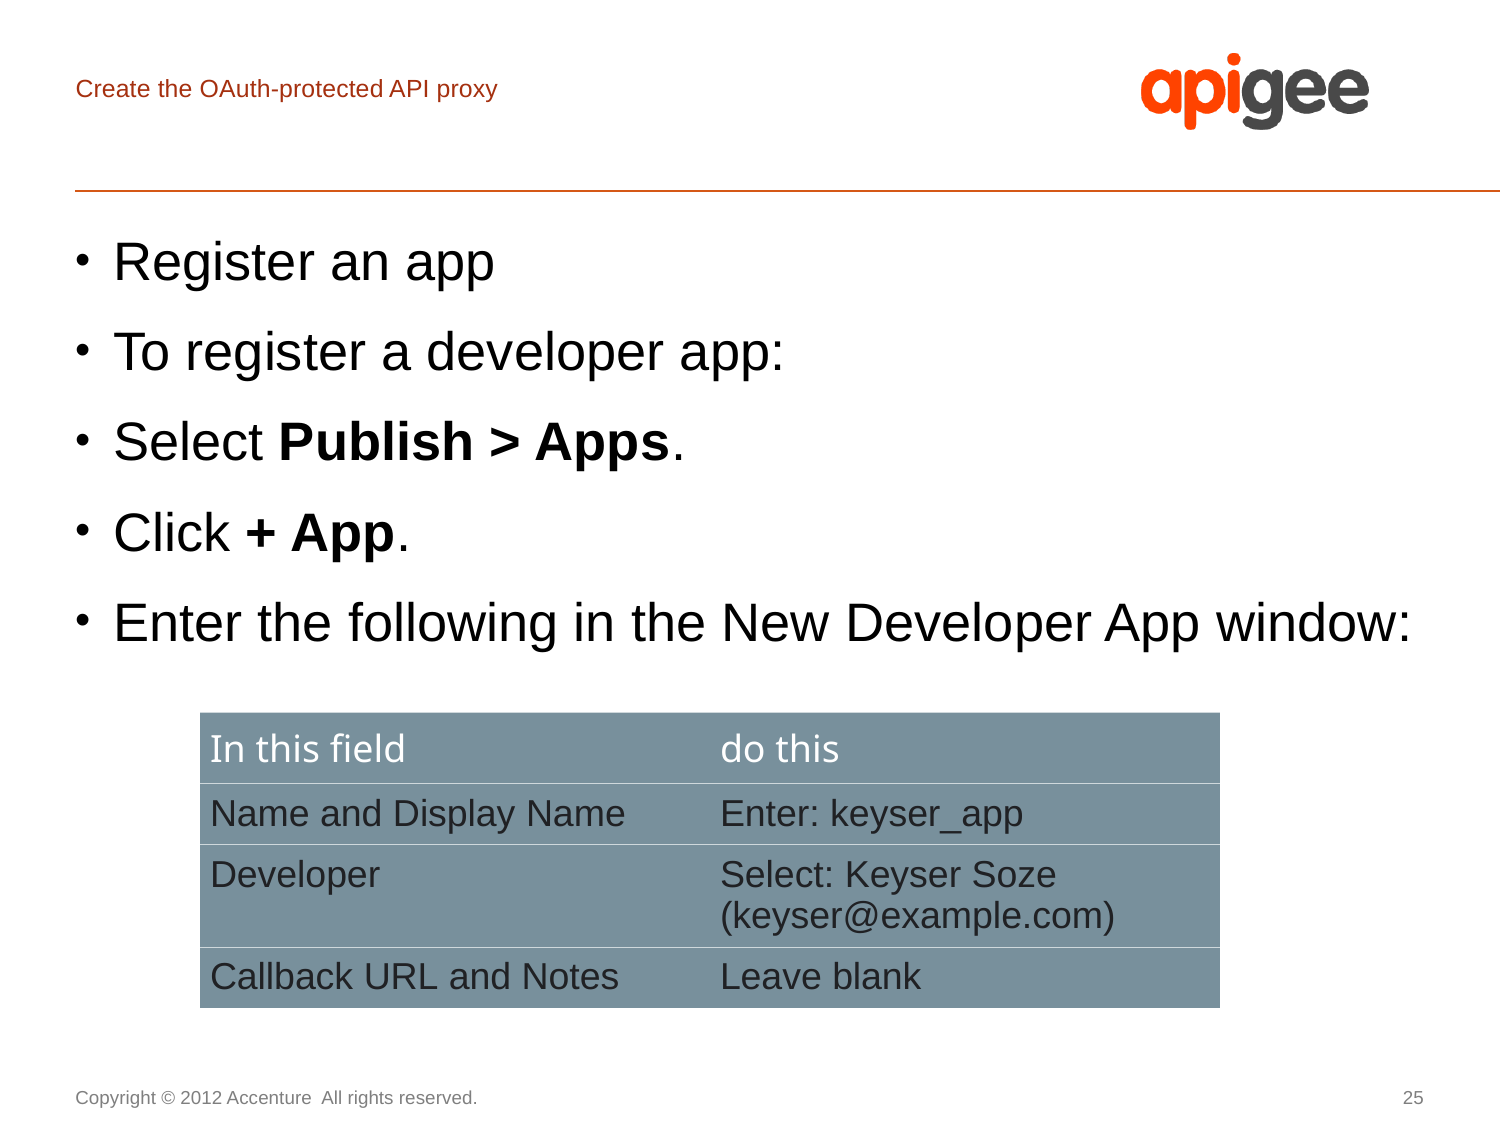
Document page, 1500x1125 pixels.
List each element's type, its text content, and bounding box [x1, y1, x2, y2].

table_cell Leave blank [710, 948, 1220, 1008]
title Create the OAuth-protected API proxy [75, 27, 1422, 157]
table_cell Select: Keyser Soze (keyser@example.com) [710, 845, 1220, 947]
table_cell Developer [200, 845, 710, 947]
table_header In this field [200, 713, 710, 783]
list Register an app To register a developer app: Select Publish > Apps. Click + App. Enter the following in the New Developer App window: [75, 226, 1425, 663]
table_cell Callback URL and Notes [200, 948, 710, 1008]
table_cell Name and Display Name [200, 784, 710, 844]
table_header do this [710, 713, 1220, 783]
table_cell Enter: keyser_app [710, 784, 1220, 844]
